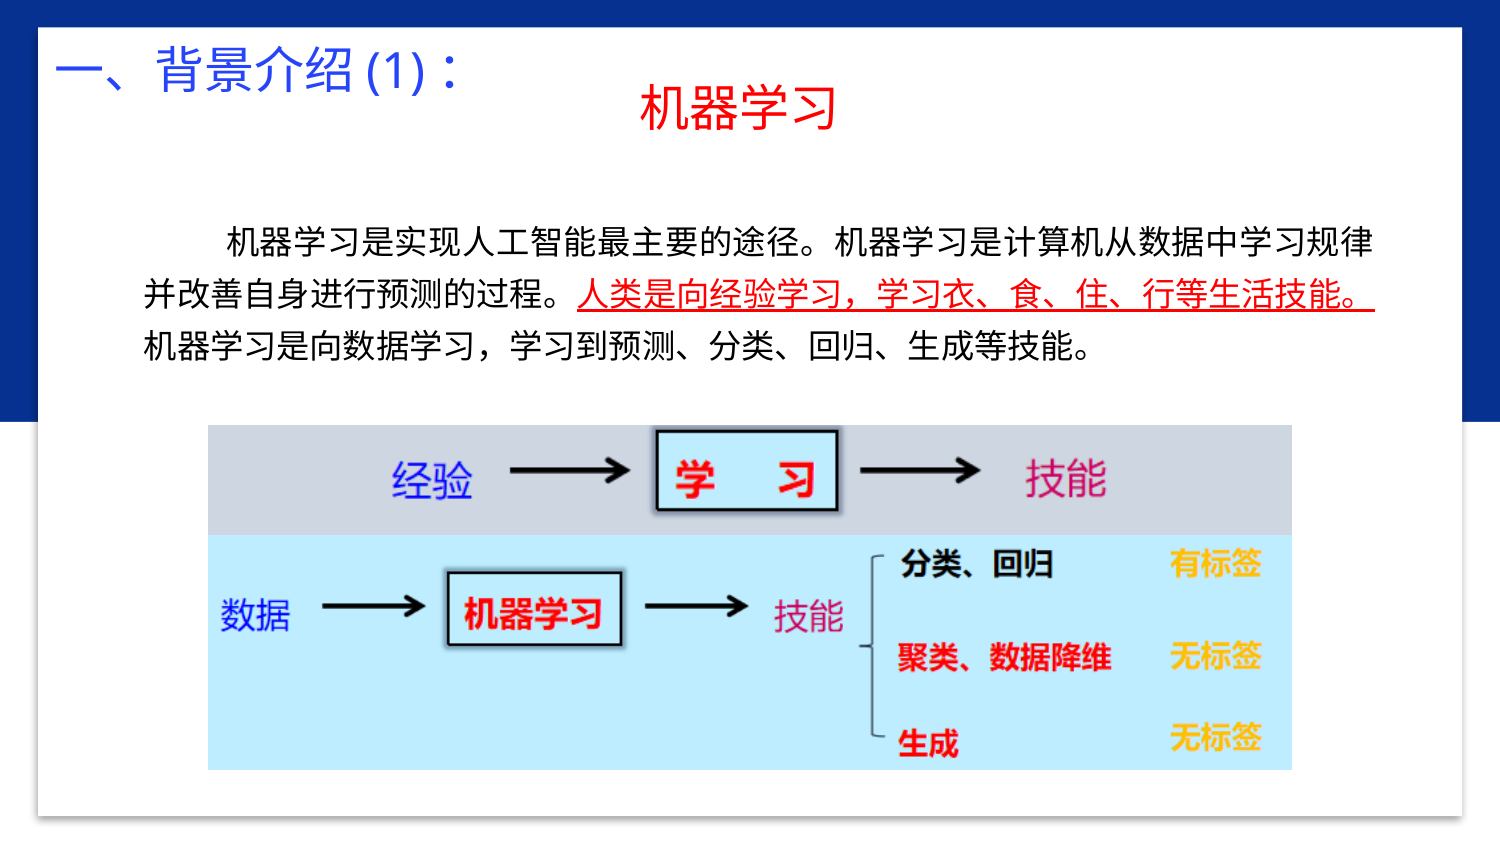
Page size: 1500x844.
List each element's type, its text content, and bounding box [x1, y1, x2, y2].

text_box 机器学习 [437, 62, 1041, 150]
text_box 机器学习是实现人工智能最主要的途径。机器学习是计算机从数据中学习规律并改善自身进行预测的过程。人类是向经验学习，学习衣、食、住、行等生活技能。机器学习是向数据学习，学习到预测、分类、回归、生成等技能。 [128, 195, 1390, 373]
picture [208, 425, 1292, 770]
text_box 一、背景介绍(1)： [39, 31, 790, 106]
